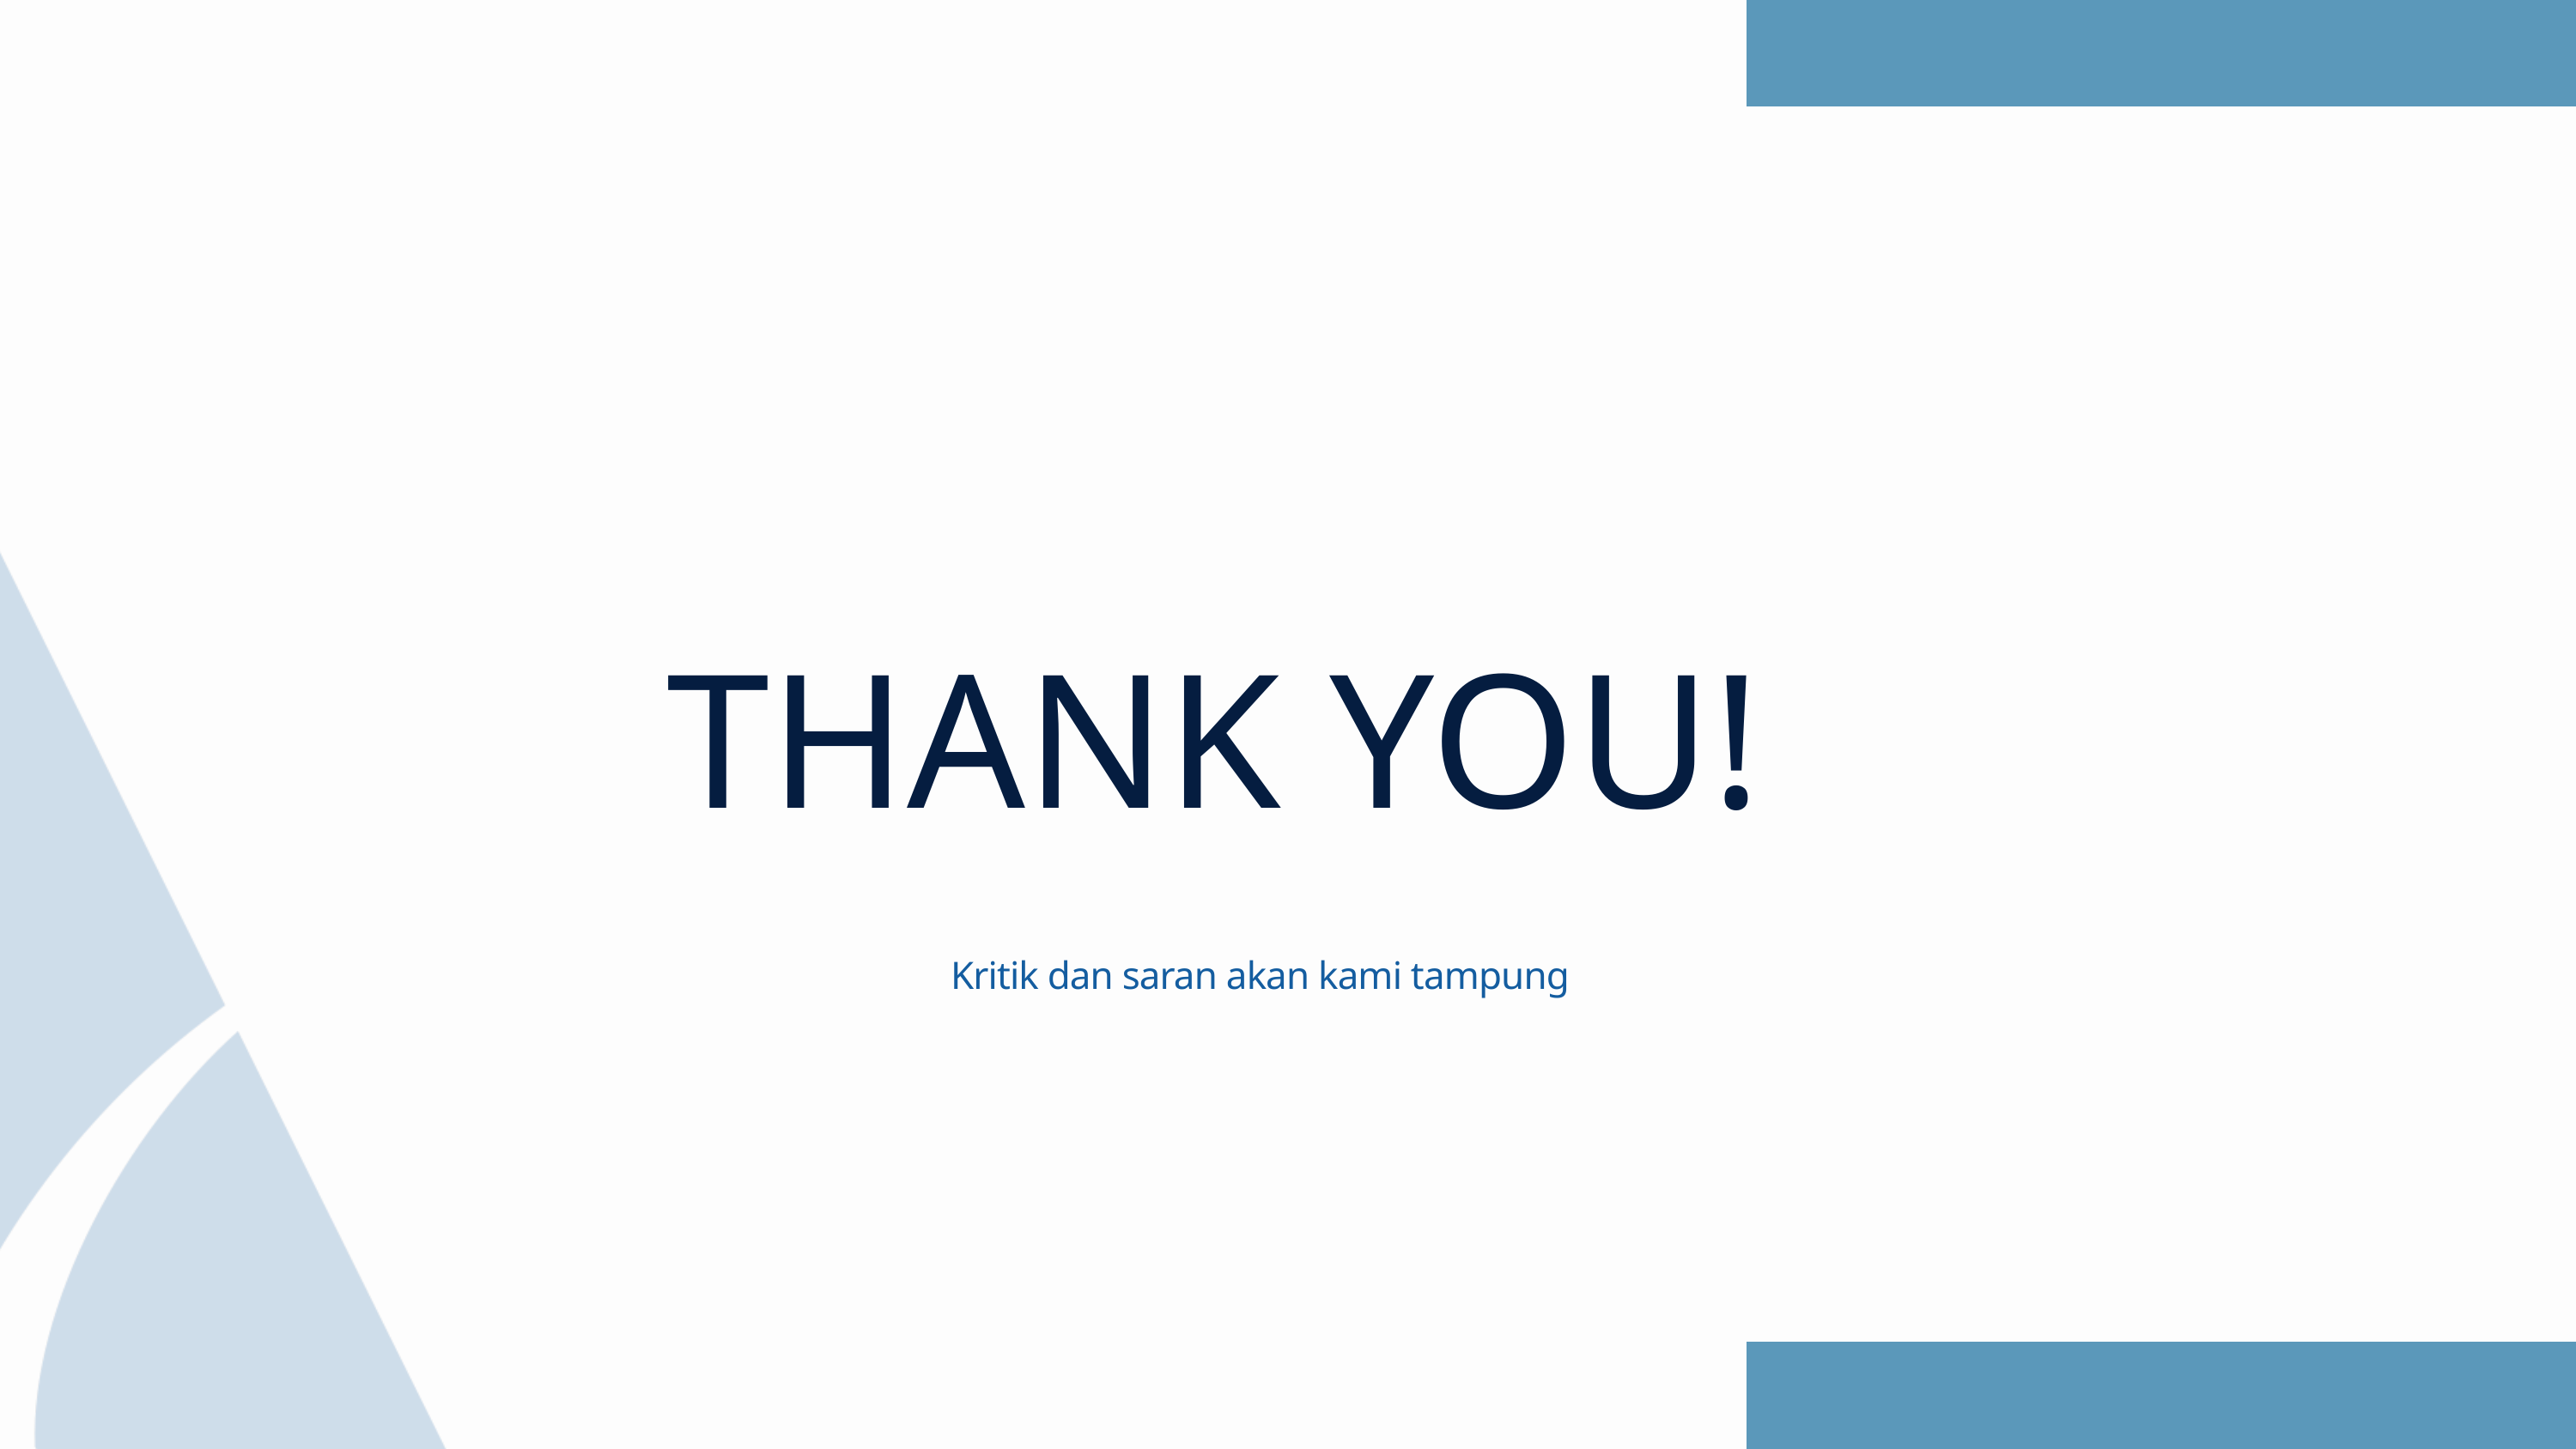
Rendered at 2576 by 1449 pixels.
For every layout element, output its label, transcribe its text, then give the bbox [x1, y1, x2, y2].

text_box Kritik dan saran akan kami tampung [951, 943, 1625, 997]
text_box [0, 508, 629, 1449]
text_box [1746, 1342, 2576, 1449]
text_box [1746, 0, 2576, 107]
text_box THANK YOU! [666, 585, 1910, 846]
